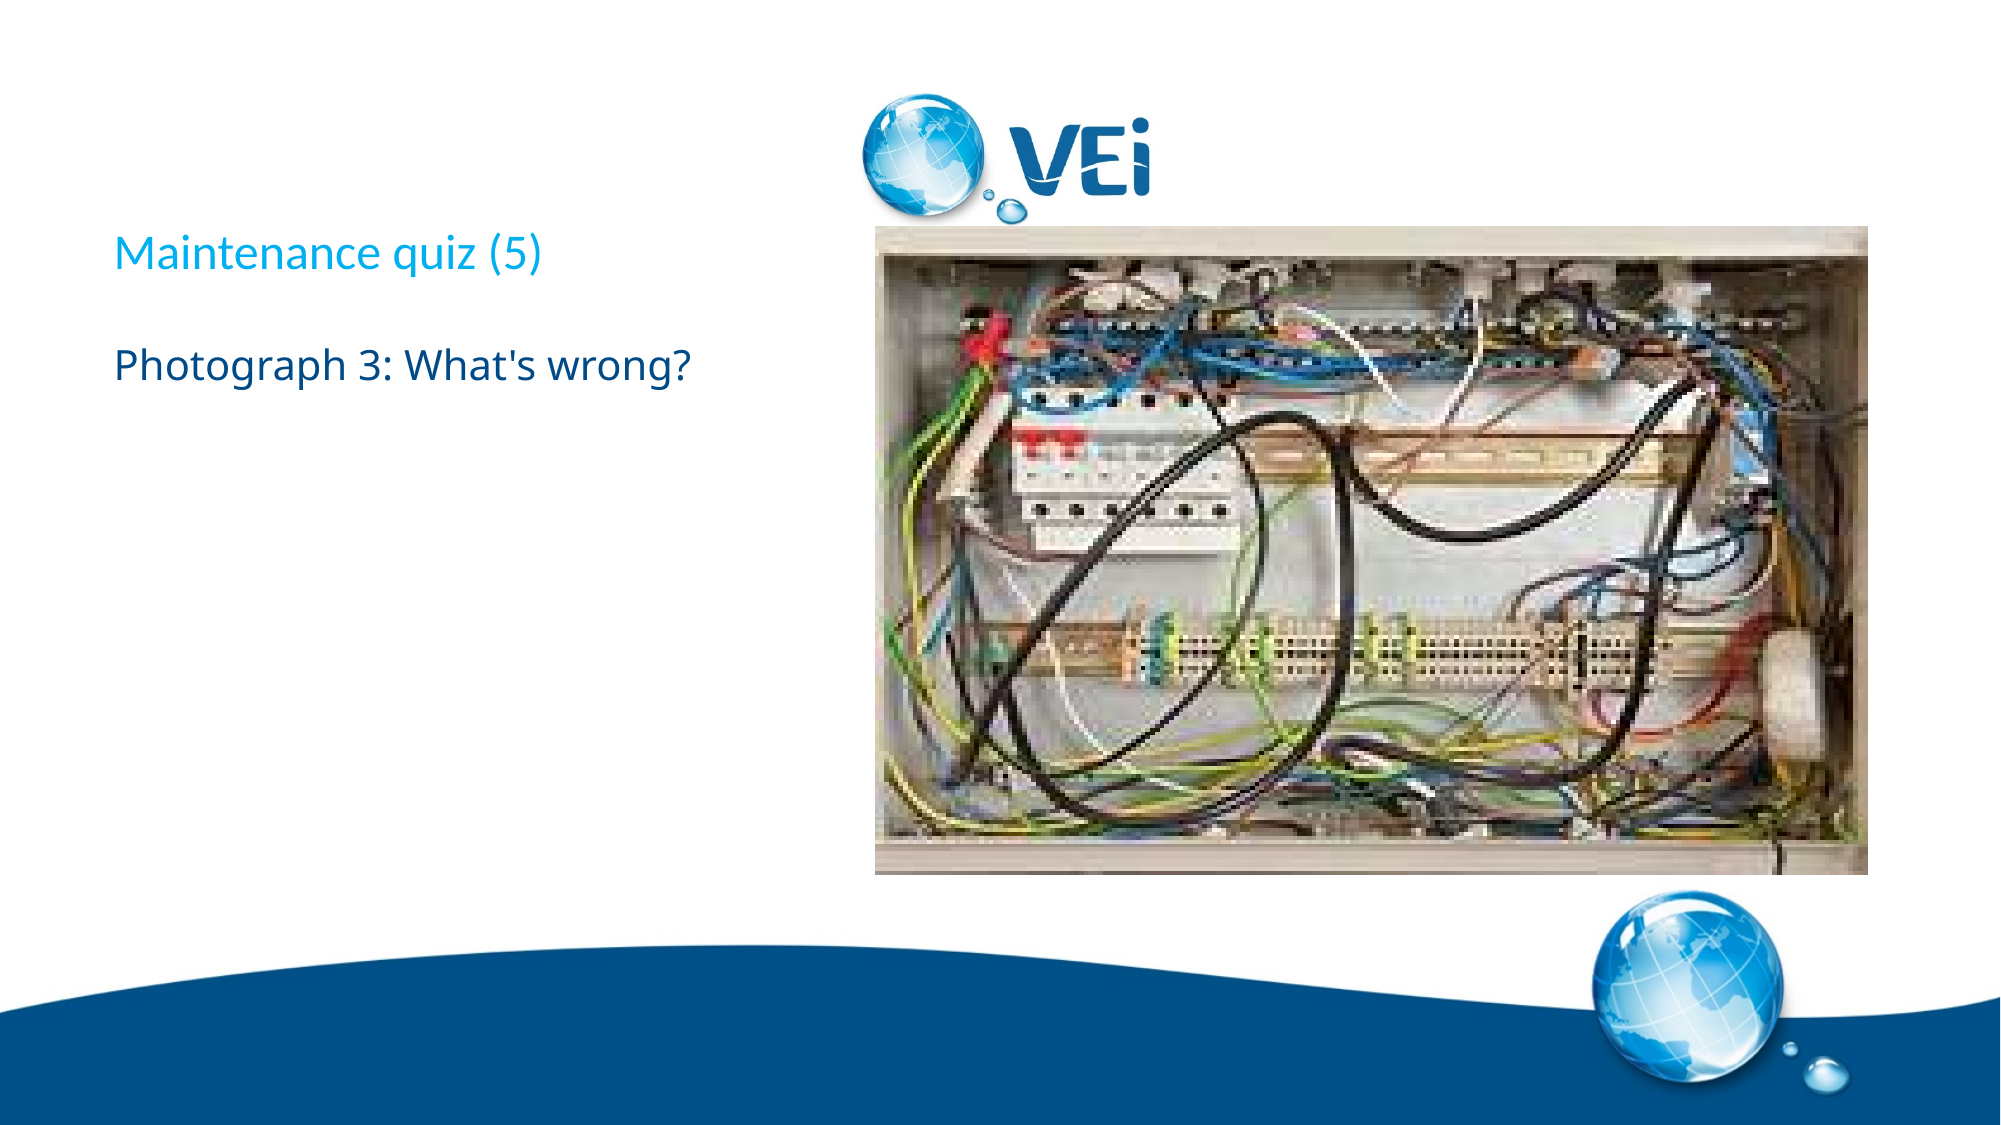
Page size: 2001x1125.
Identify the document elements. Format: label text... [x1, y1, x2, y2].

text_box Maintenance quiz (5) [98, 212, 1805, 287]
title Photograph 3: What's wrong? [98, 336, 799, 875]
picture [0, 226, 2001, 1125]
picture [852, 84, 1159, 212]
